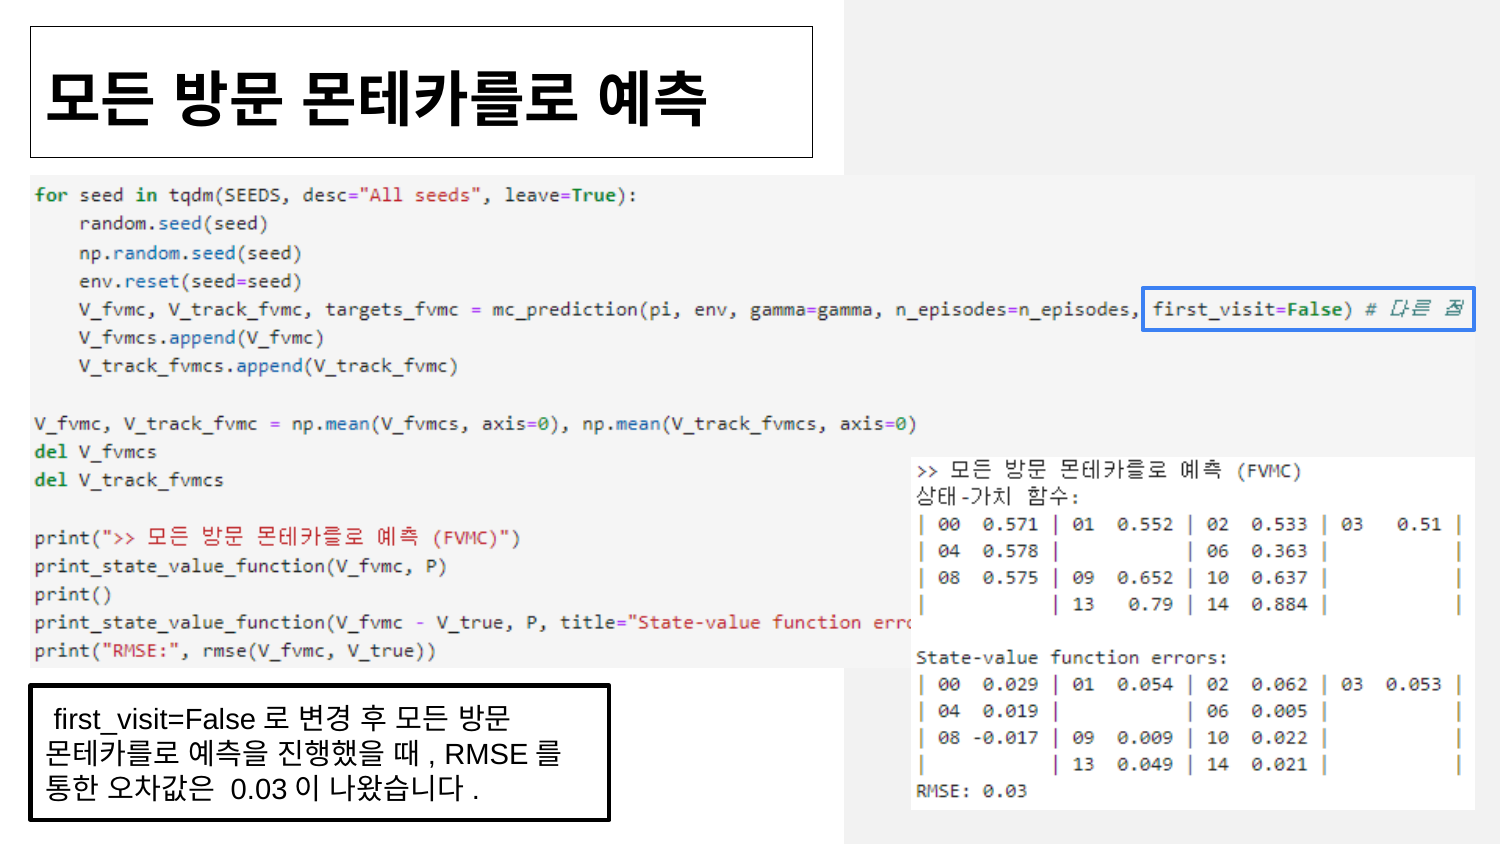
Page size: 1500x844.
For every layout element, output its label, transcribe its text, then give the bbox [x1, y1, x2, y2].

title 모든 방문 몬테카를로 예측 [30, 26, 813, 158]
text_box first_visit=False로 변경 후 모든 방문 몬테카를로 예측을 진행했을 때, RMSE를 통한 오차값은 0.03이 나왔습니다. [28, 683, 611, 822]
picture [30, 0, 1500, 844]
